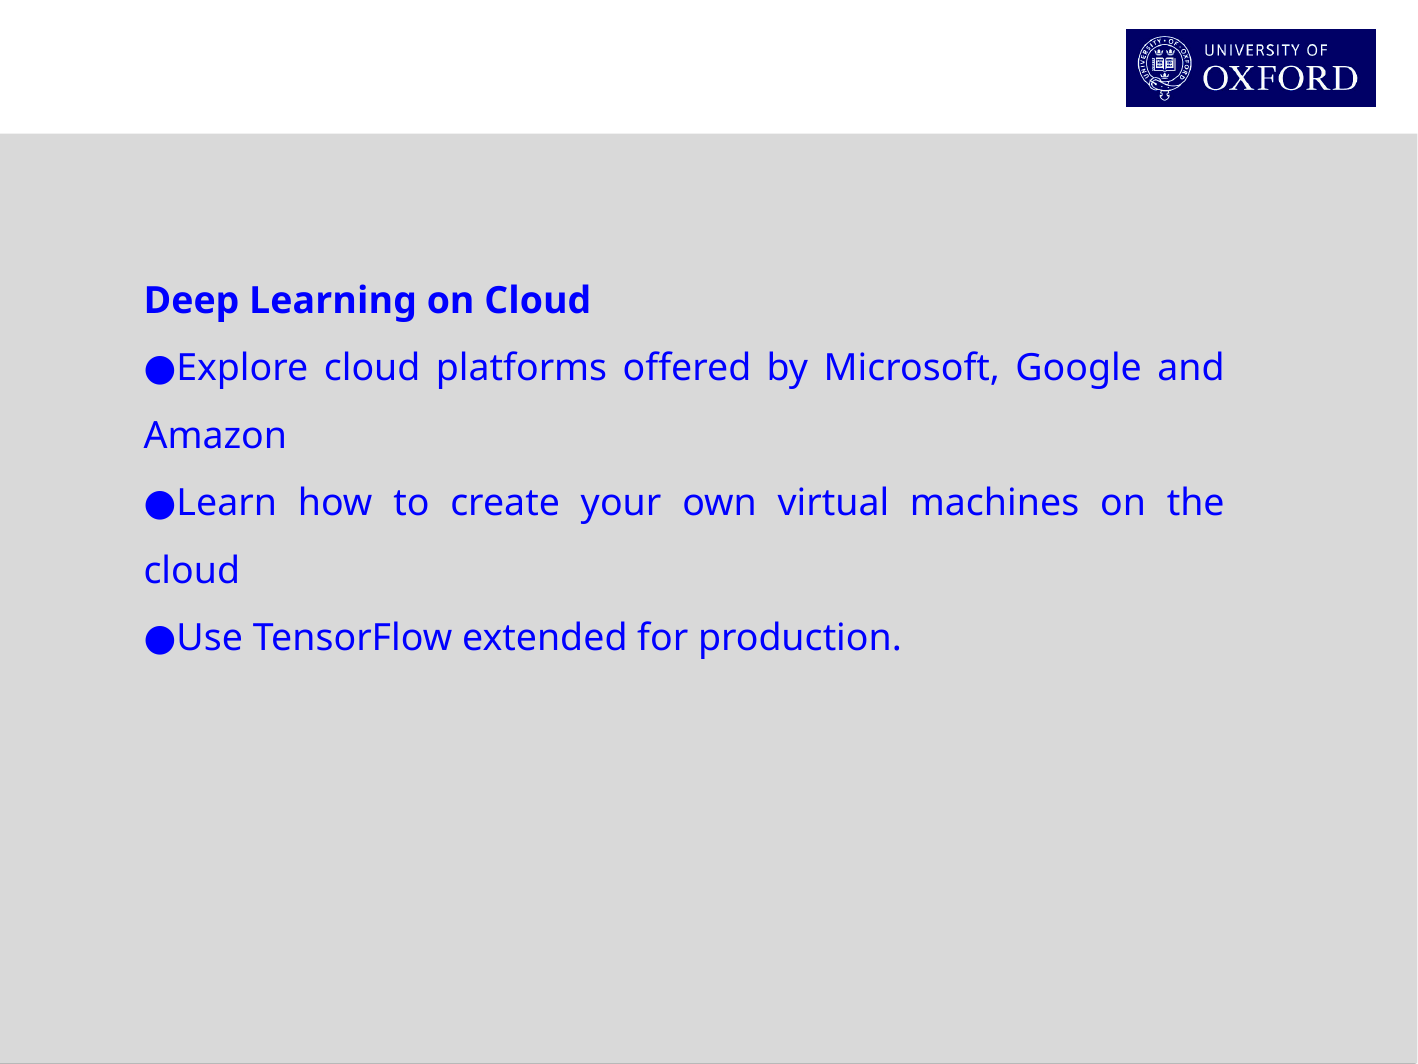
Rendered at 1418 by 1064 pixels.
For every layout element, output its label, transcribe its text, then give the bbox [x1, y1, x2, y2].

picture [1126, 29, 1376, 107]
text_box Deep Learning on Cloud ●Explore cloud platforms offered by Microsoft, Google and Amazon ●Learn how to create your own virtual machines on the cloud ●Use TensorFlow extended for production. [128, 245, 1241, 666]
